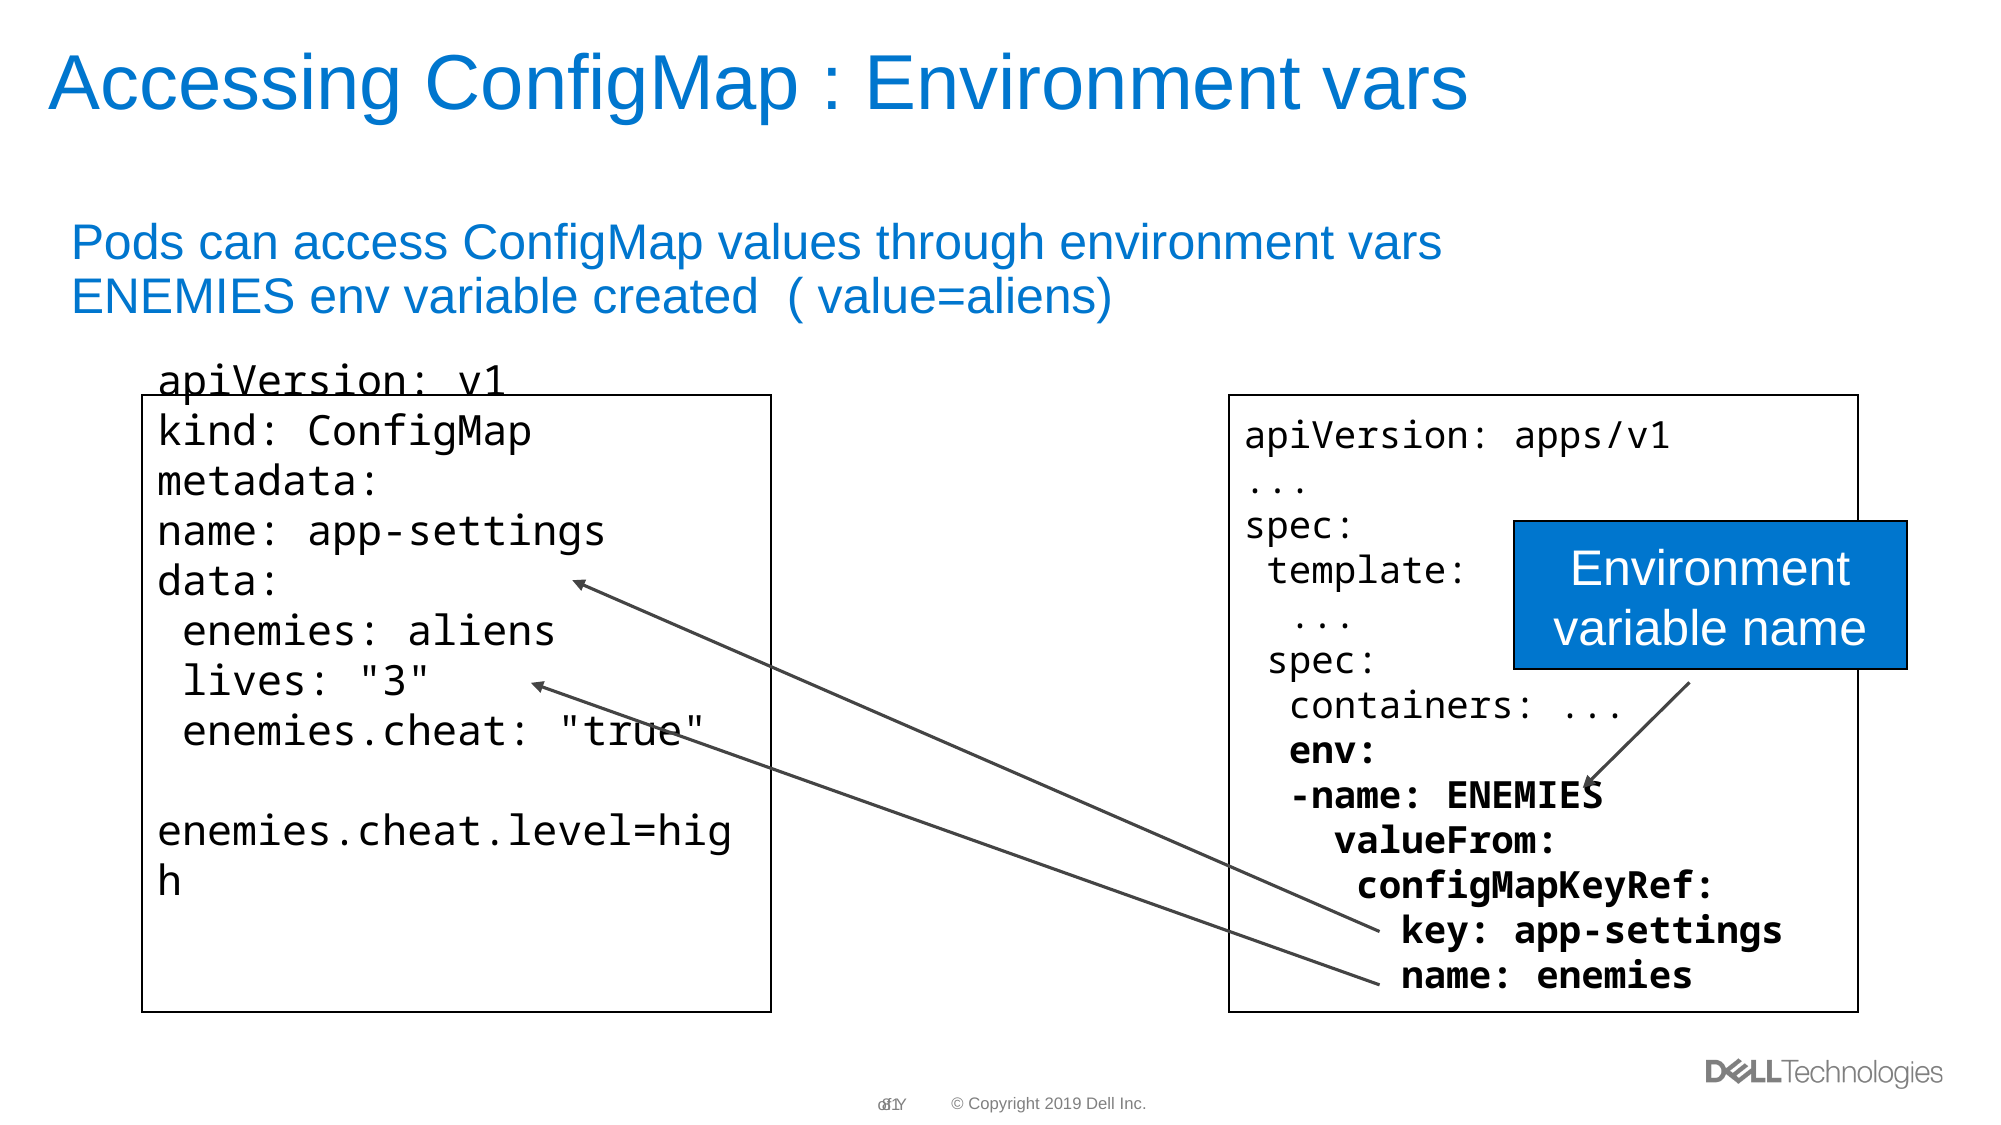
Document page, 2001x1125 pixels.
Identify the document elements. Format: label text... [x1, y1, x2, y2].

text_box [530, 682, 1380, 985]
text_box apiVersion: apps/v1 ... spec: template: ... spec: containers: ... env: -name: ENEMIES valueFrom: configMapKeyRef: key: app-settings name: enemies [1228, 394, 1859, 1013]
text_box Environment variable name [1513, 520, 1908, 670]
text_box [572, 580, 1380, 682]
picture [1706, 1058, 1943, 1089]
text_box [1582, 682, 1690, 788]
text_box apiVersion: v1 kind: ConfigMap metadata: name: app-settings data: enemies: aliens lives: "3" enemies.cheat: "true" enemies.cheat.level=high [141, 394, 772, 1013]
text_box Pods can access ConfigMap values through environment vars ENEMIES env variable created ( value=aliens) [70, 216, 1930, 325]
title Accessing ConfigMap : Environment vars [48, 42, 1924, 231]
